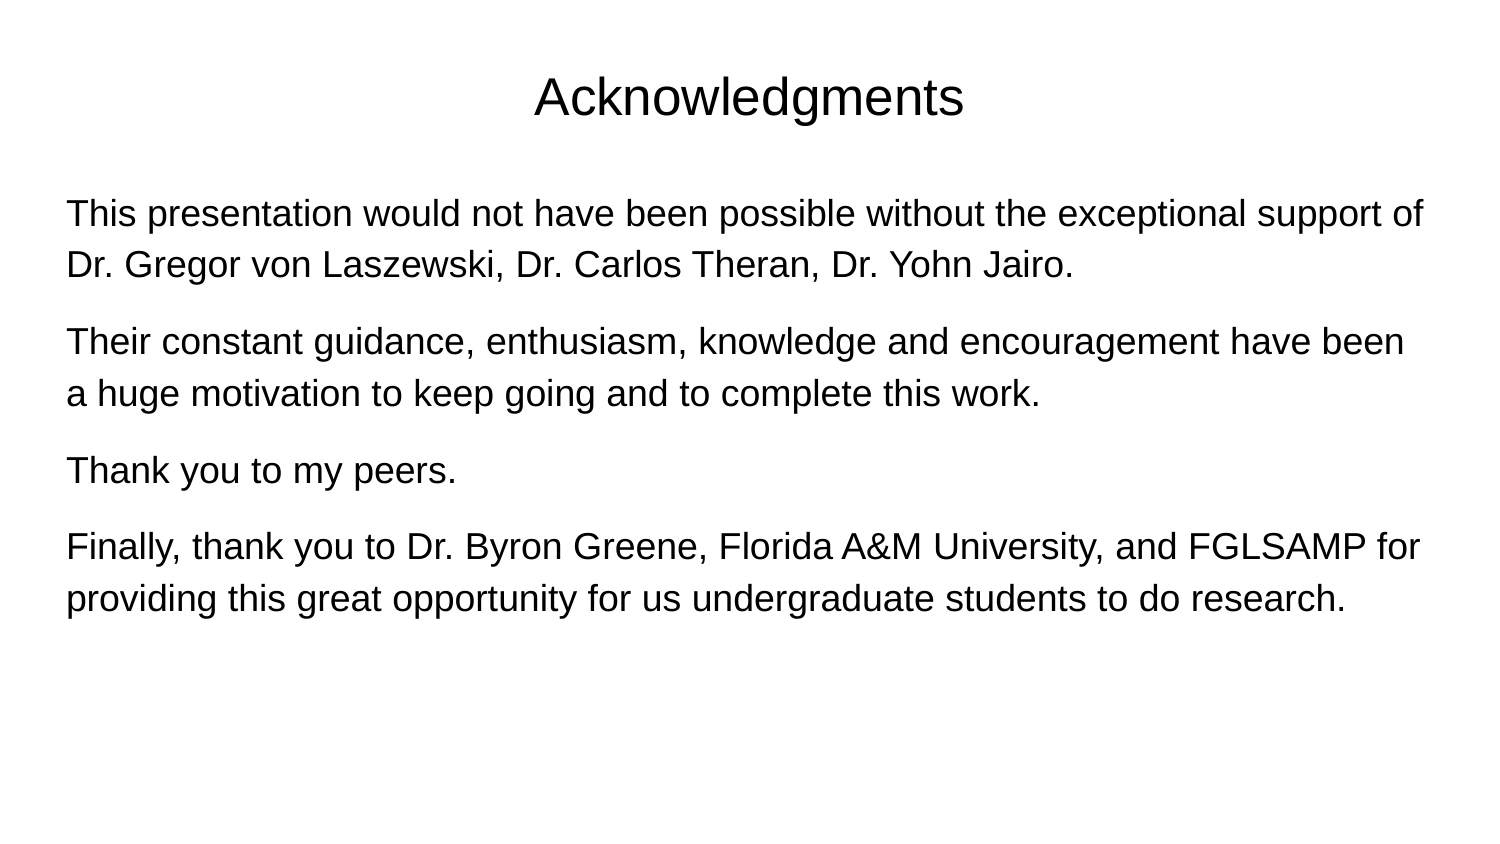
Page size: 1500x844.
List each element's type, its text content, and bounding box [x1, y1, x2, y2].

title Acknowledgments [51, 47, 1449, 142]
list This presentation would not have been possible without the exceptional support of Dr. Gregor von Laszewski, Dr. Carlos Theran, Dr. Yohn Jairo. Their constant guidance, enthusiasm, knowledge and encouragement have been a huge motivation to keep going and to complete this work. Thank you to my peers. Finally, thank you to Dr. Byron Greene, Florida A&M University, and FGLSAMP for providing this great opportunity for us undergraduate students to do research. [51, 166, 1449, 750]
